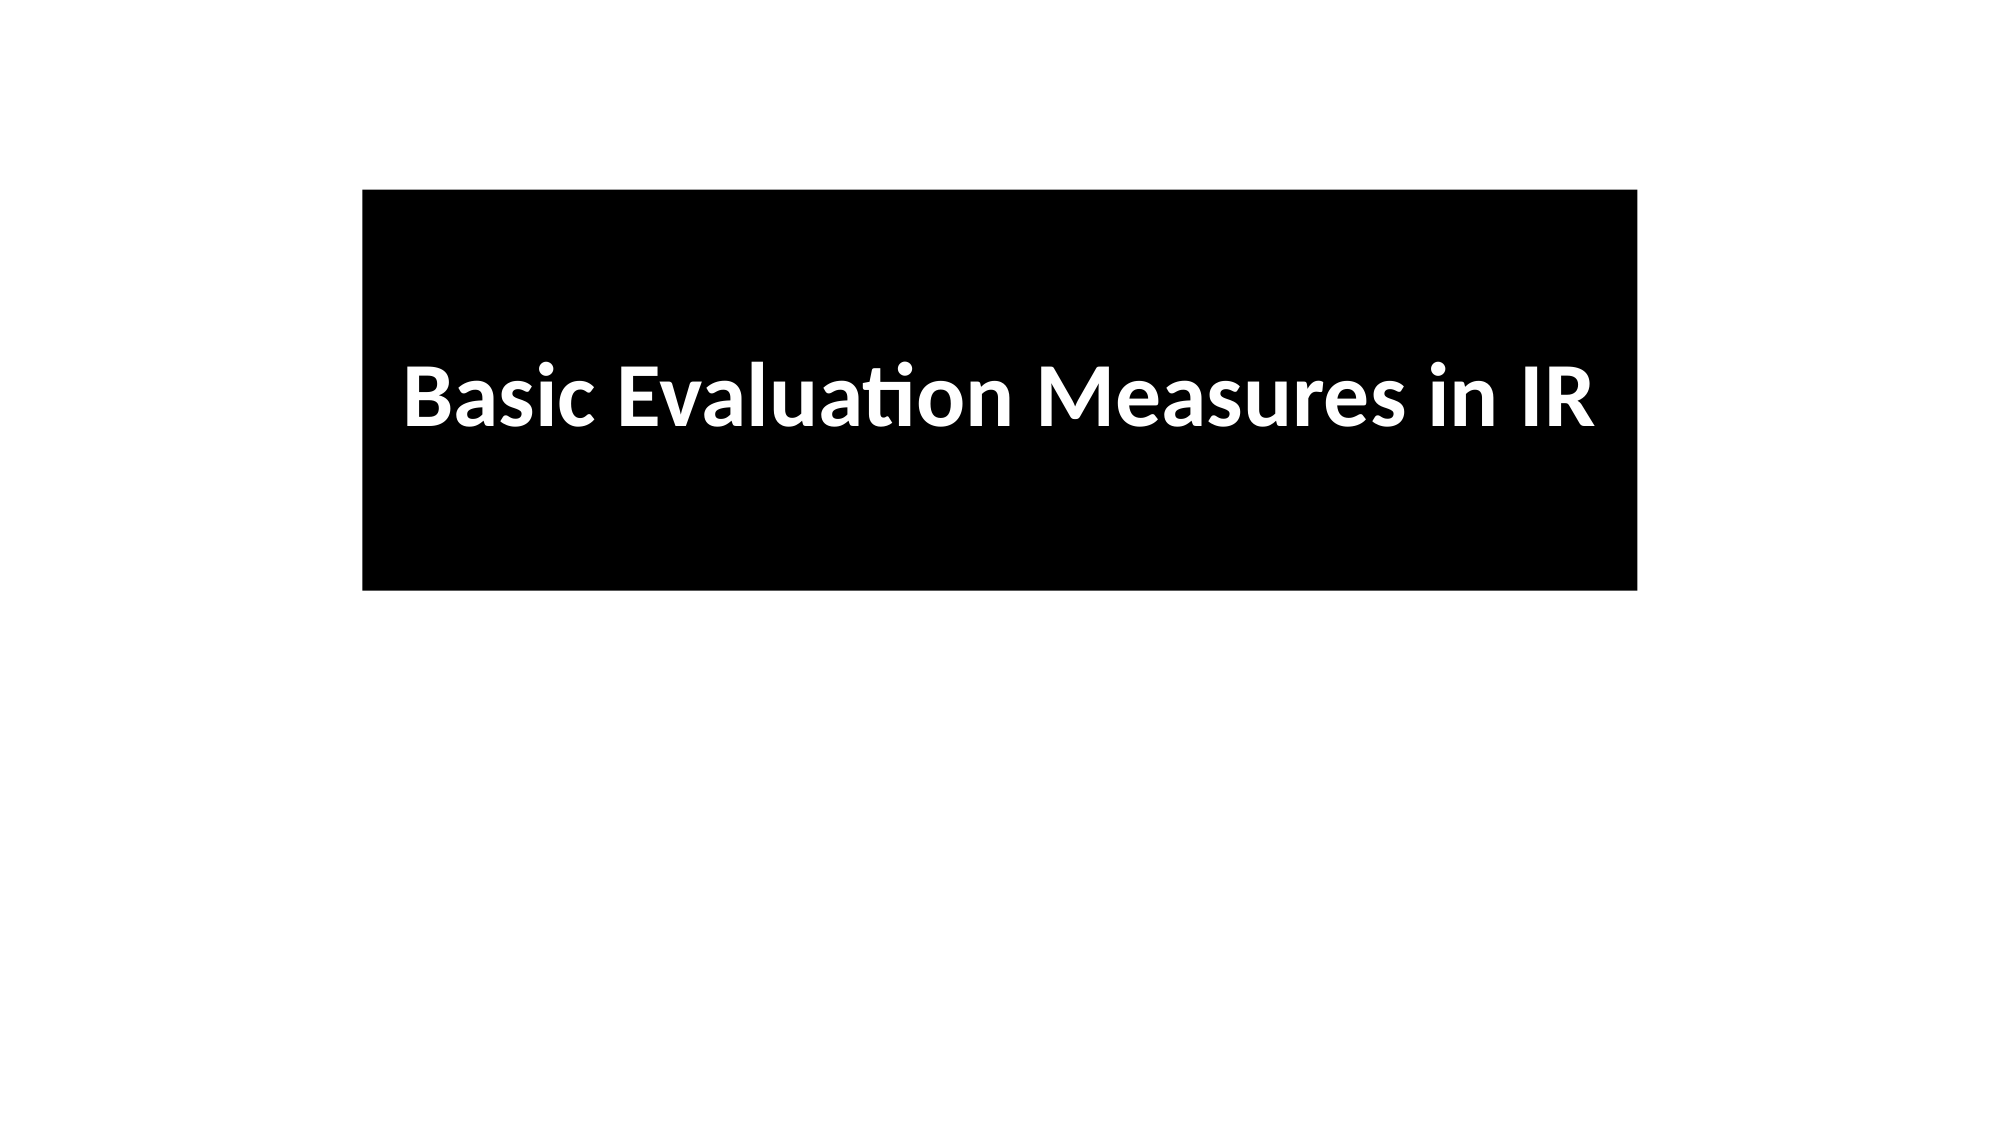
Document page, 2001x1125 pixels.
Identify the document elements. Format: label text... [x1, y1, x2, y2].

title Basic Evaluation Measures in IR [362, 189, 1638, 591]
